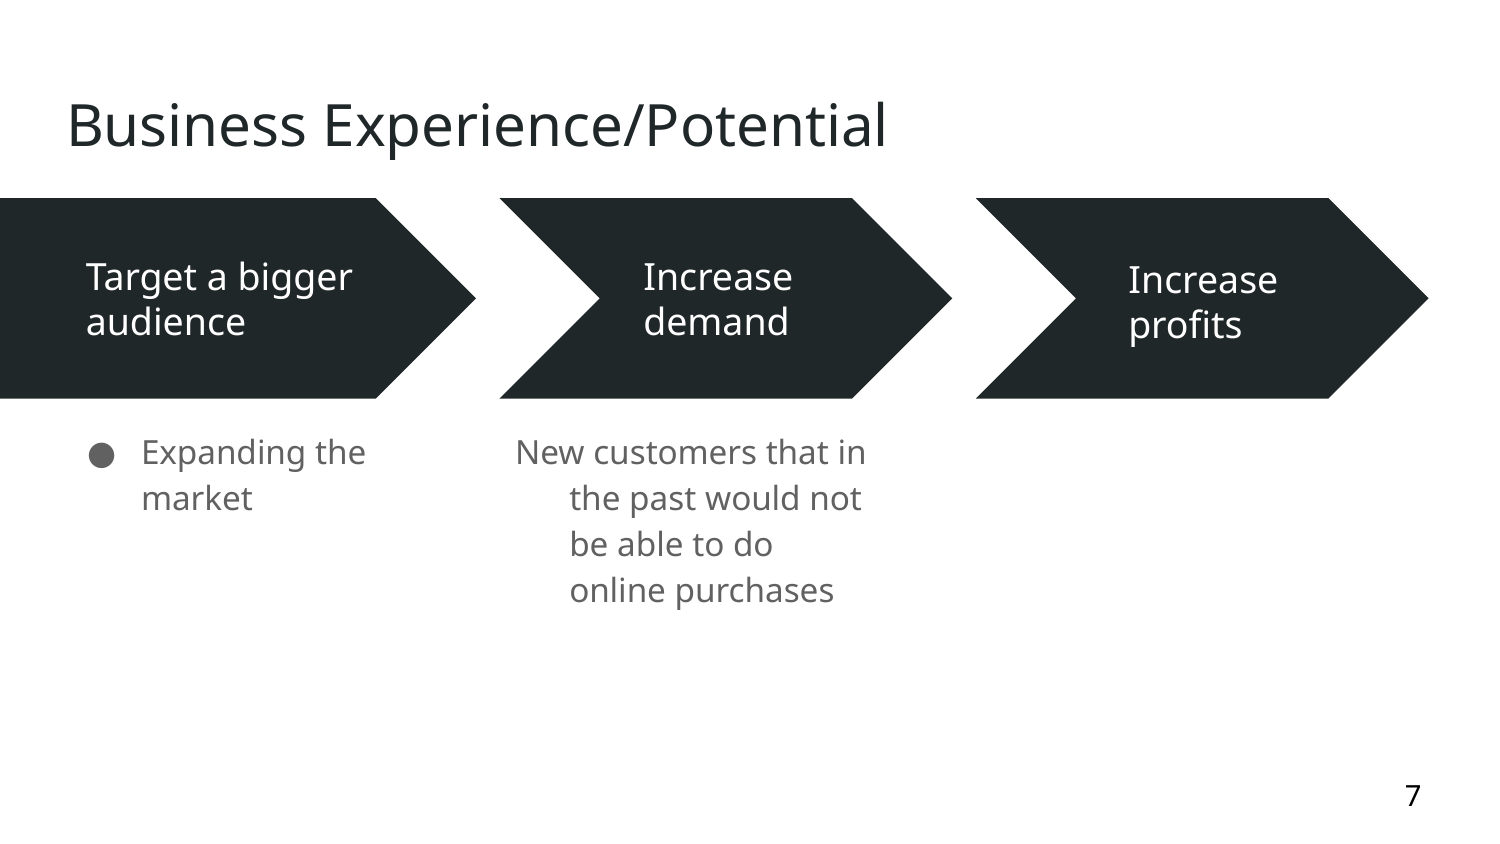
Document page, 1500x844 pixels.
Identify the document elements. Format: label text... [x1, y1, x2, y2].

text_box [499, 198, 872, 399]
list Increase profits [1113, 226, 1343, 376]
slide_number 7 [1389, 764, 1480, 830]
title Business Experience/Potential [51, 72, 1449, 167]
text_box [442, 264, 476, 333]
text_box [975, 198, 1429, 399]
text_box [885, 231, 953, 366]
list Target a bigger audience [70, 246, 442, 351]
list Expanding the market [51, 410, 457, 560]
list New customers that in the past would not be able to do online purchases [479, 410, 885, 612]
list Increase demand [628, 217, 885, 379]
text_box [0, 198, 424, 399]
